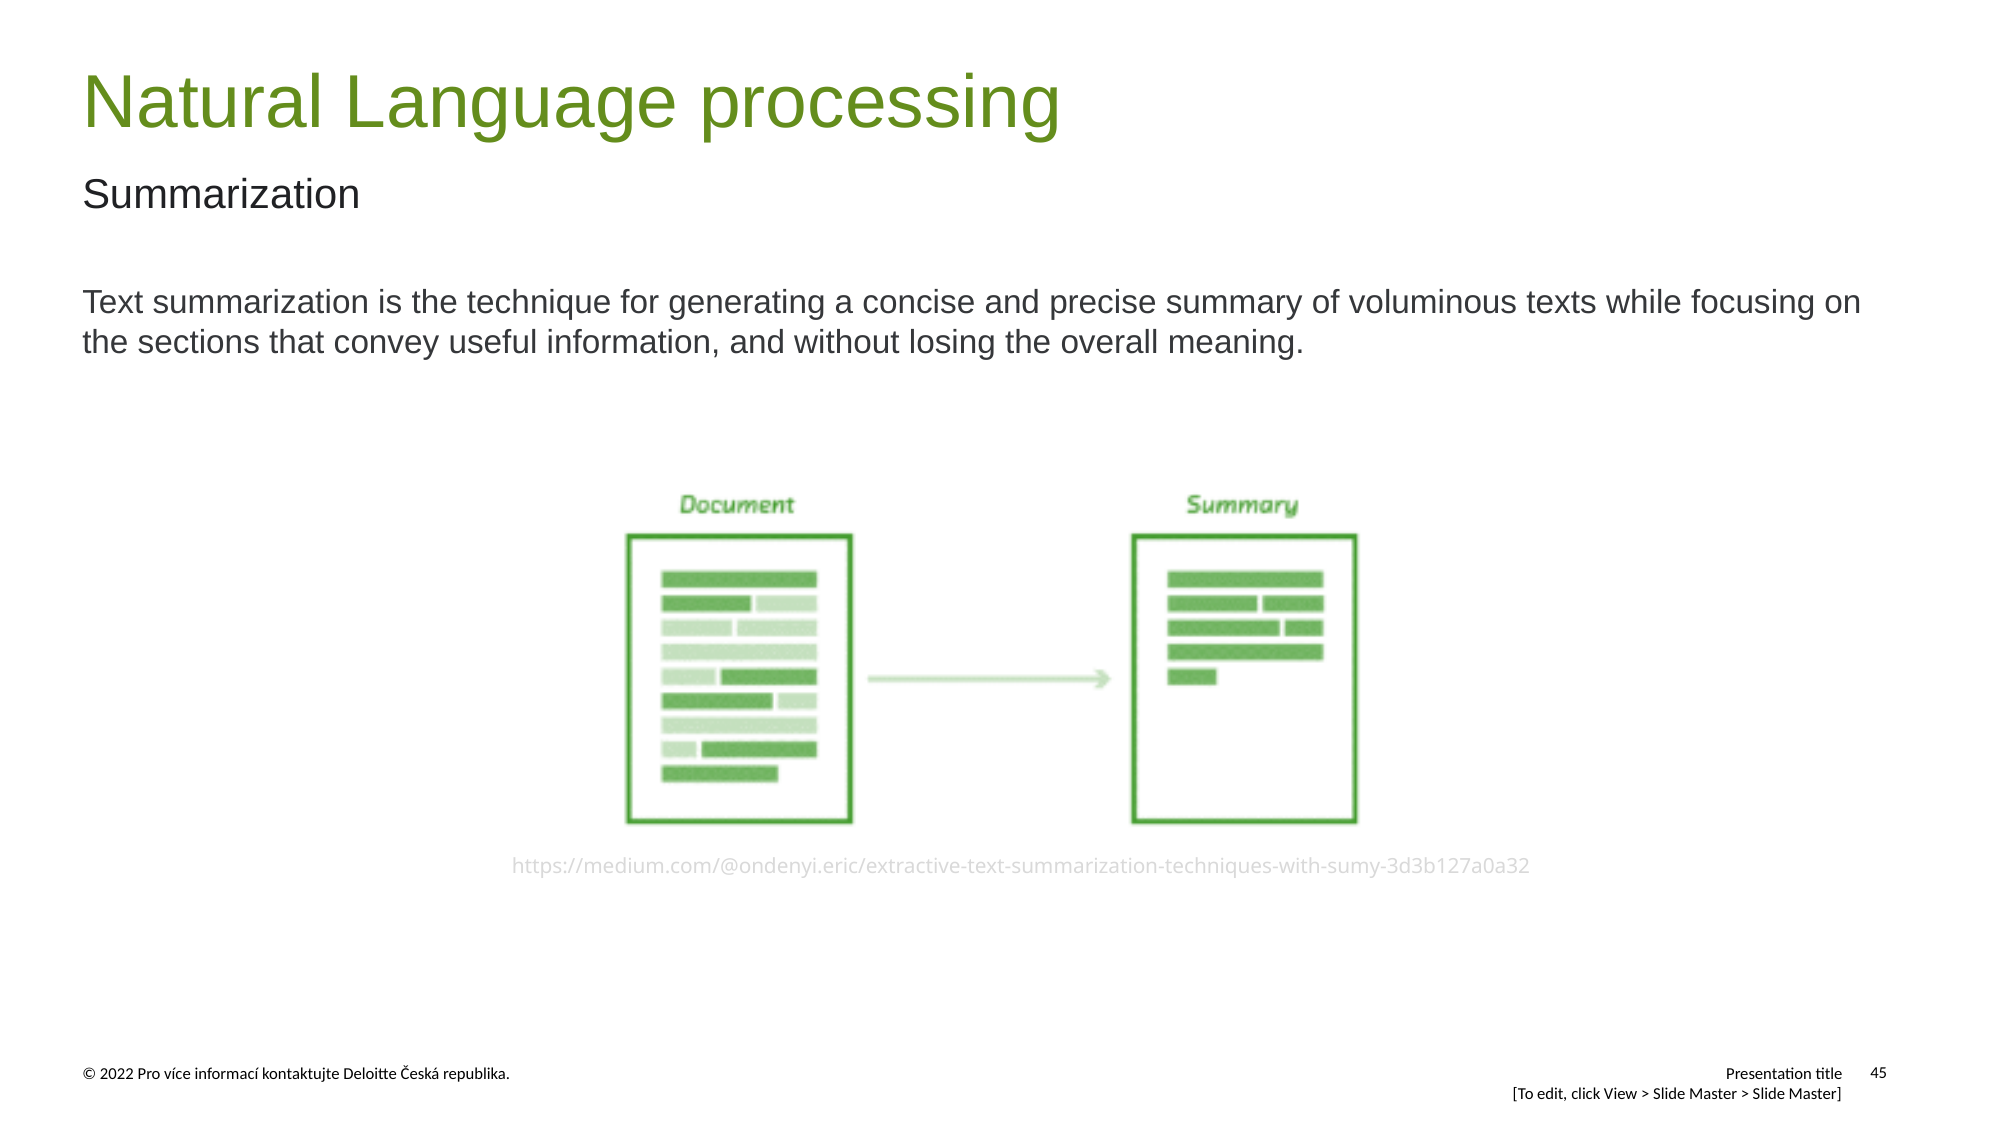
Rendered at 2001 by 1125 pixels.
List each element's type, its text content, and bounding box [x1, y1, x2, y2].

text_box Summarization [82, 166, 504, 226]
text_box https://medium.com/@ondenyi.eric/extractive-text-summarization-techniques-with-sumy-3d3b127a0a32 [497, 844, 1578, 885]
title Natural Language processing [82, 52, 1120, 167]
picture [564, 460, 1392, 846]
text_box Text summarization is the technique for generating a concise and precise summary of voluminous texts while focusing on the sections that convey useful information, and without losing the overall meaning. [82, 280, 1874, 352]
